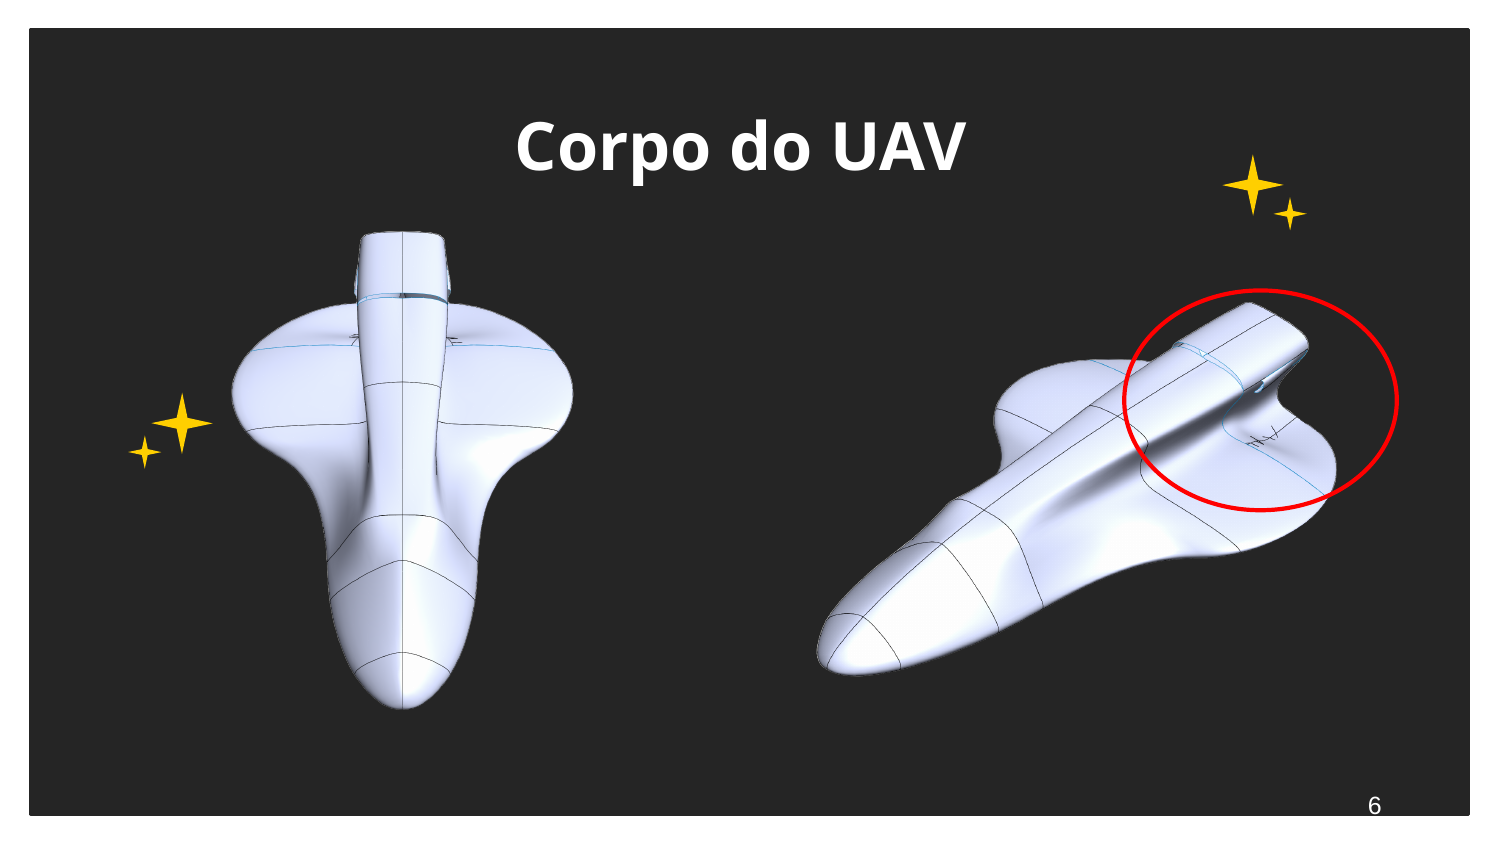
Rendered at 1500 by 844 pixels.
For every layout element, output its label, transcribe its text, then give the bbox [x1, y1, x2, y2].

slide_number 6 [1059, 782, 1397, 828]
picture [98, 203, 683, 734]
text_box [1375, 337, 1399, 464]
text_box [1216, 143, 1303, 222]
title Corpo do UAV [480, 88, 1002, 264]
picture [734, 223, 1371, 724]
